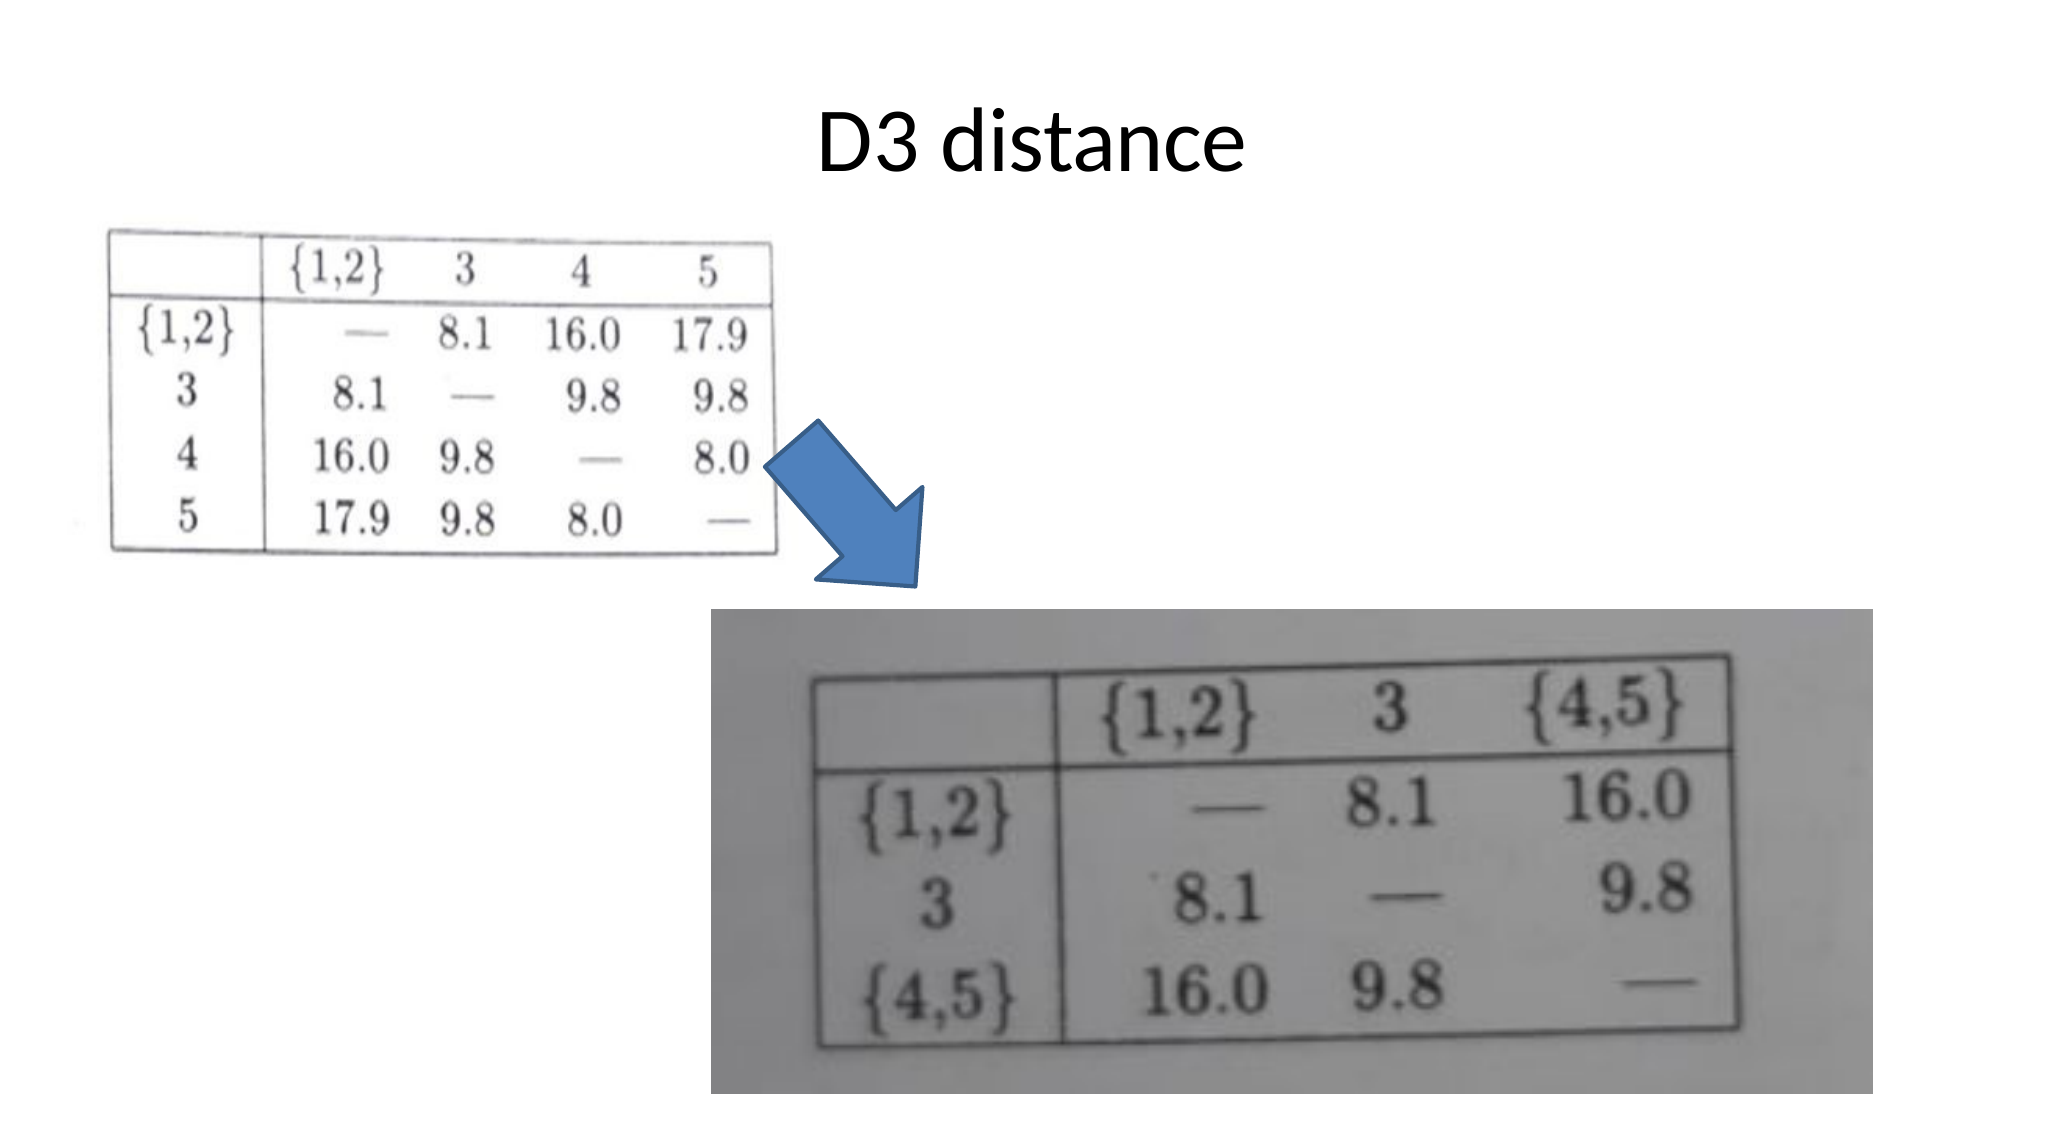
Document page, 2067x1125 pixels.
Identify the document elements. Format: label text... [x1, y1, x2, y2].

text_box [22, 184, 1873, 1095]
title D3 distance [814, 78, 1253, 184]
